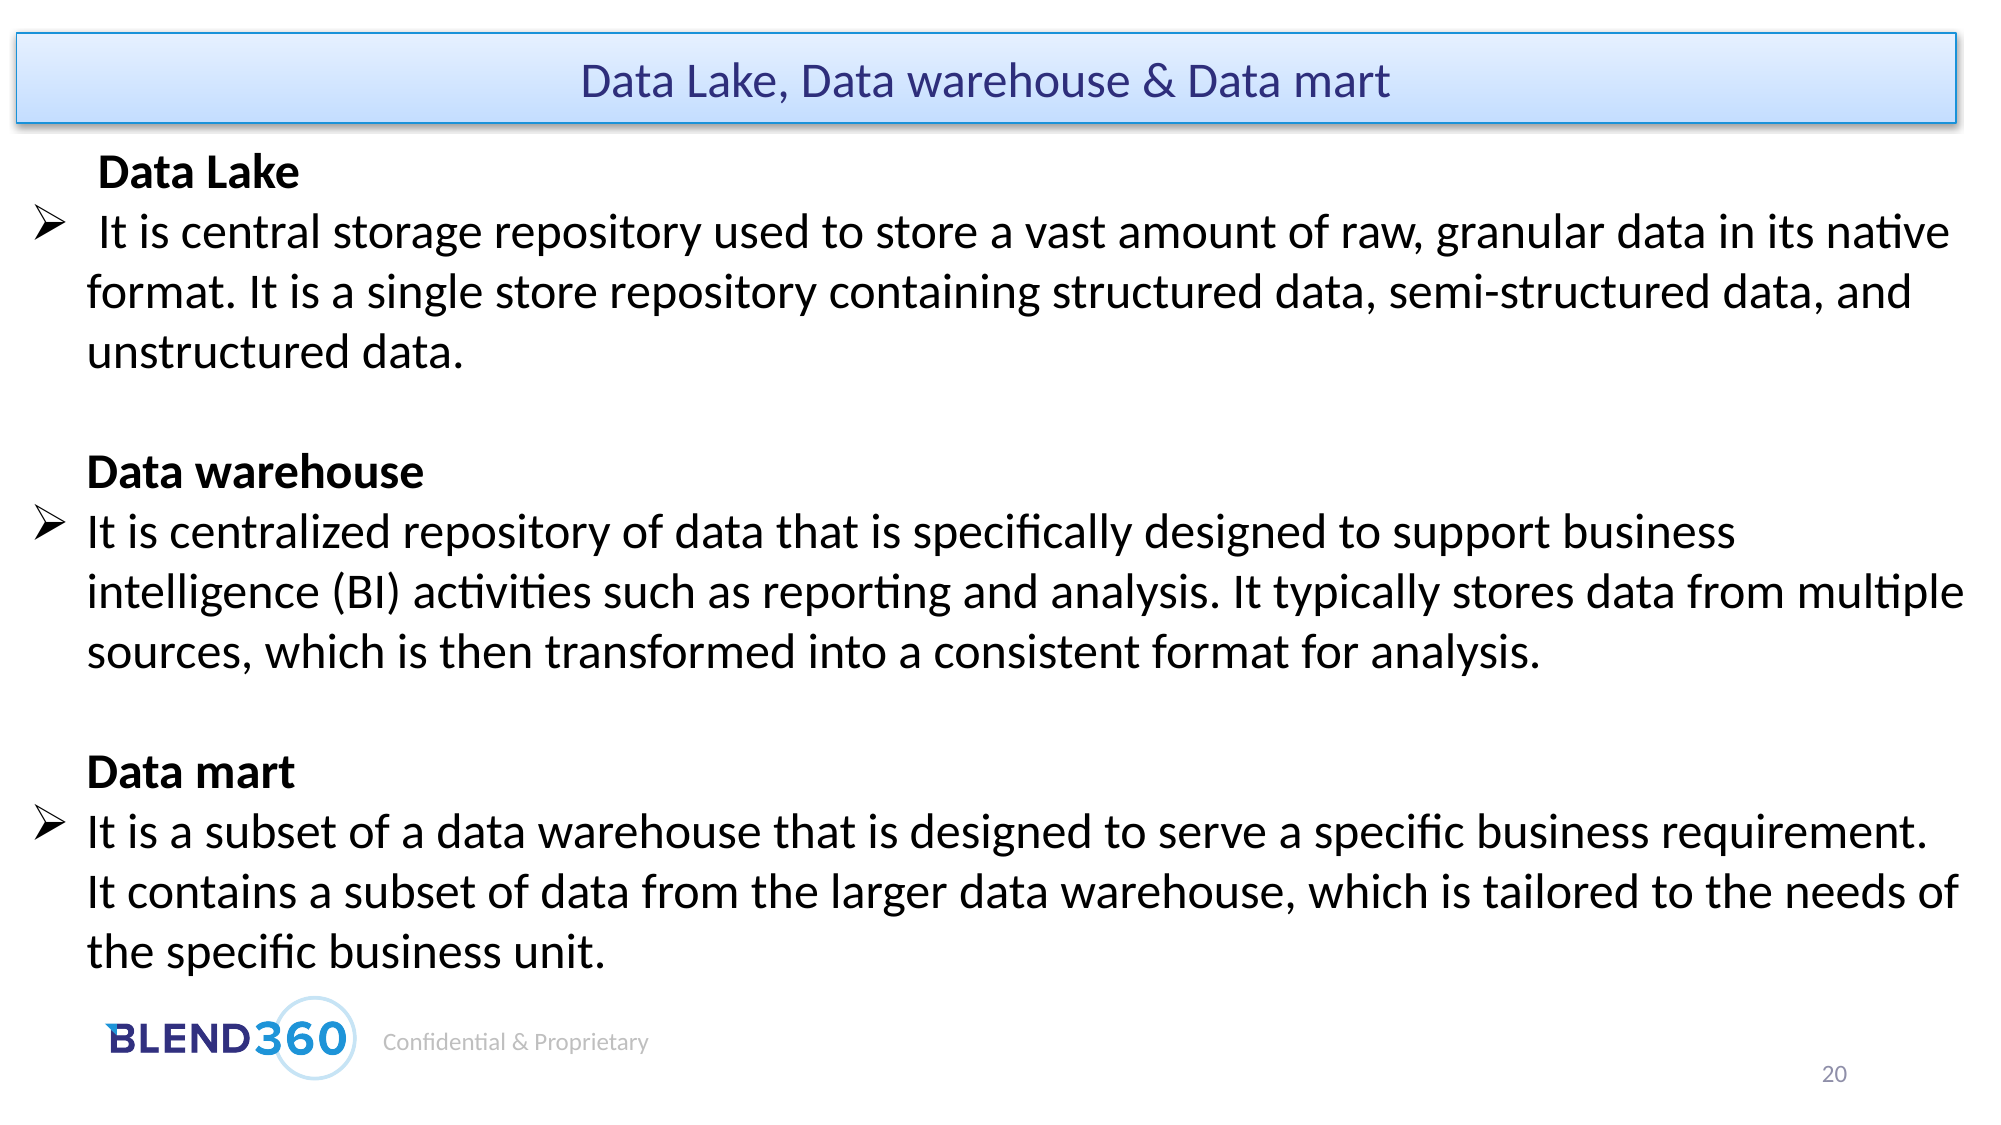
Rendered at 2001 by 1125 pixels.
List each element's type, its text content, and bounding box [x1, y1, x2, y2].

text_box Data Lake, Data warehouse & Data mart [16, 32, 1957, 124]
list Data Lake It is central storage repository used to store a vast amount of raw, granular data in its native format. It is a single store repository containing structured data, semi-structured data, and unstructured data. Data warehouse It is centralized repository of data that is specifically designed to support business intelligence (BI) activities such as reporting and analysis. It typically stores data from multiple sources, which is then transformed into a consistent format for analysis. Data mart It is a subset of a data warehouse that is designed to serve a specific business requirement. It contains a subset of data from the larger data warehouse, which is tailored to the needs of the specific business unit. [15, 131, 1985, 1104]
